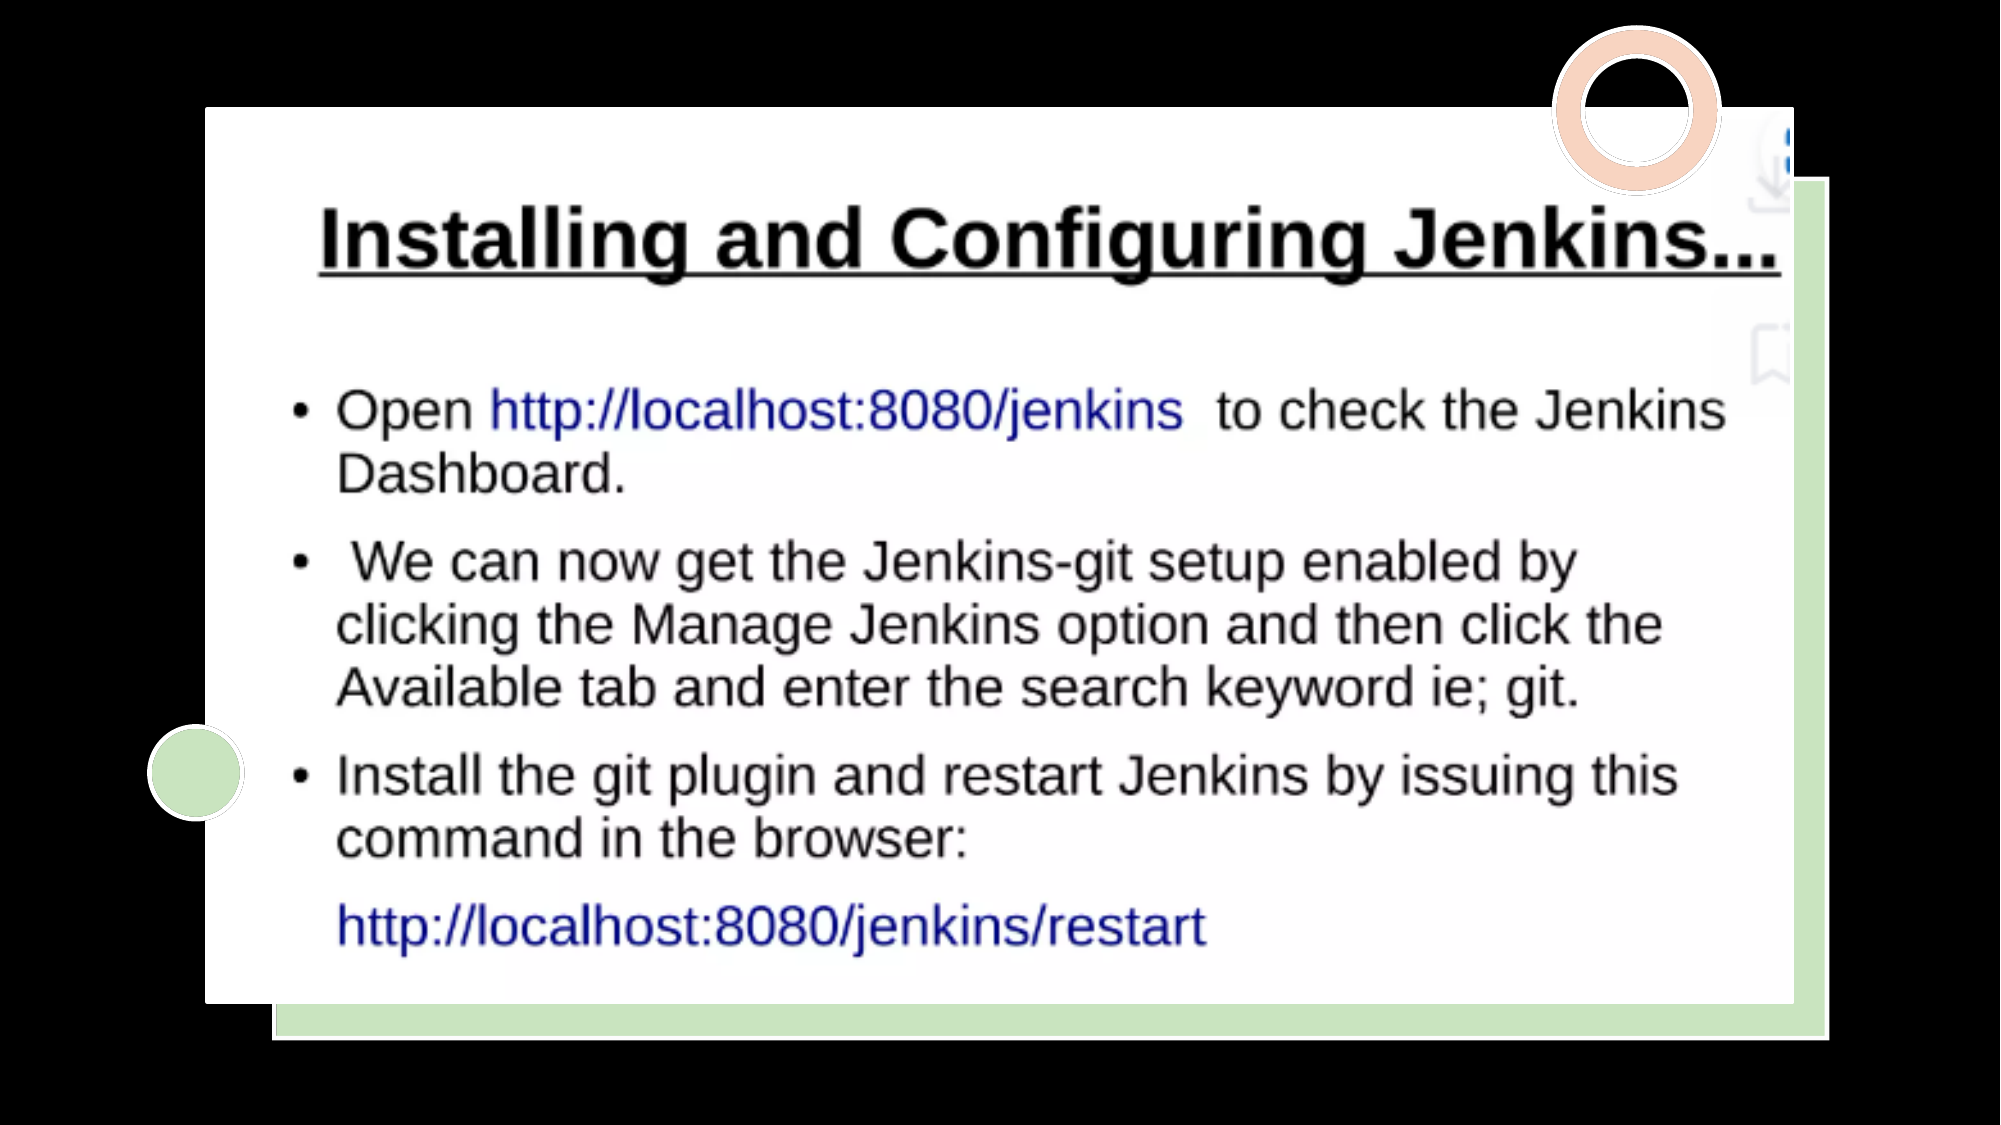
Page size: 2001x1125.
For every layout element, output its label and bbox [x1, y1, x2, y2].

text_box [1552, 26, 1722, 110]
list [209, 110, 1791, 1001]
text_box [0, 0, 2000, 1125]
text_box [147, 724, 209, 821]
text_box [273, 177, 1828, 1040]
